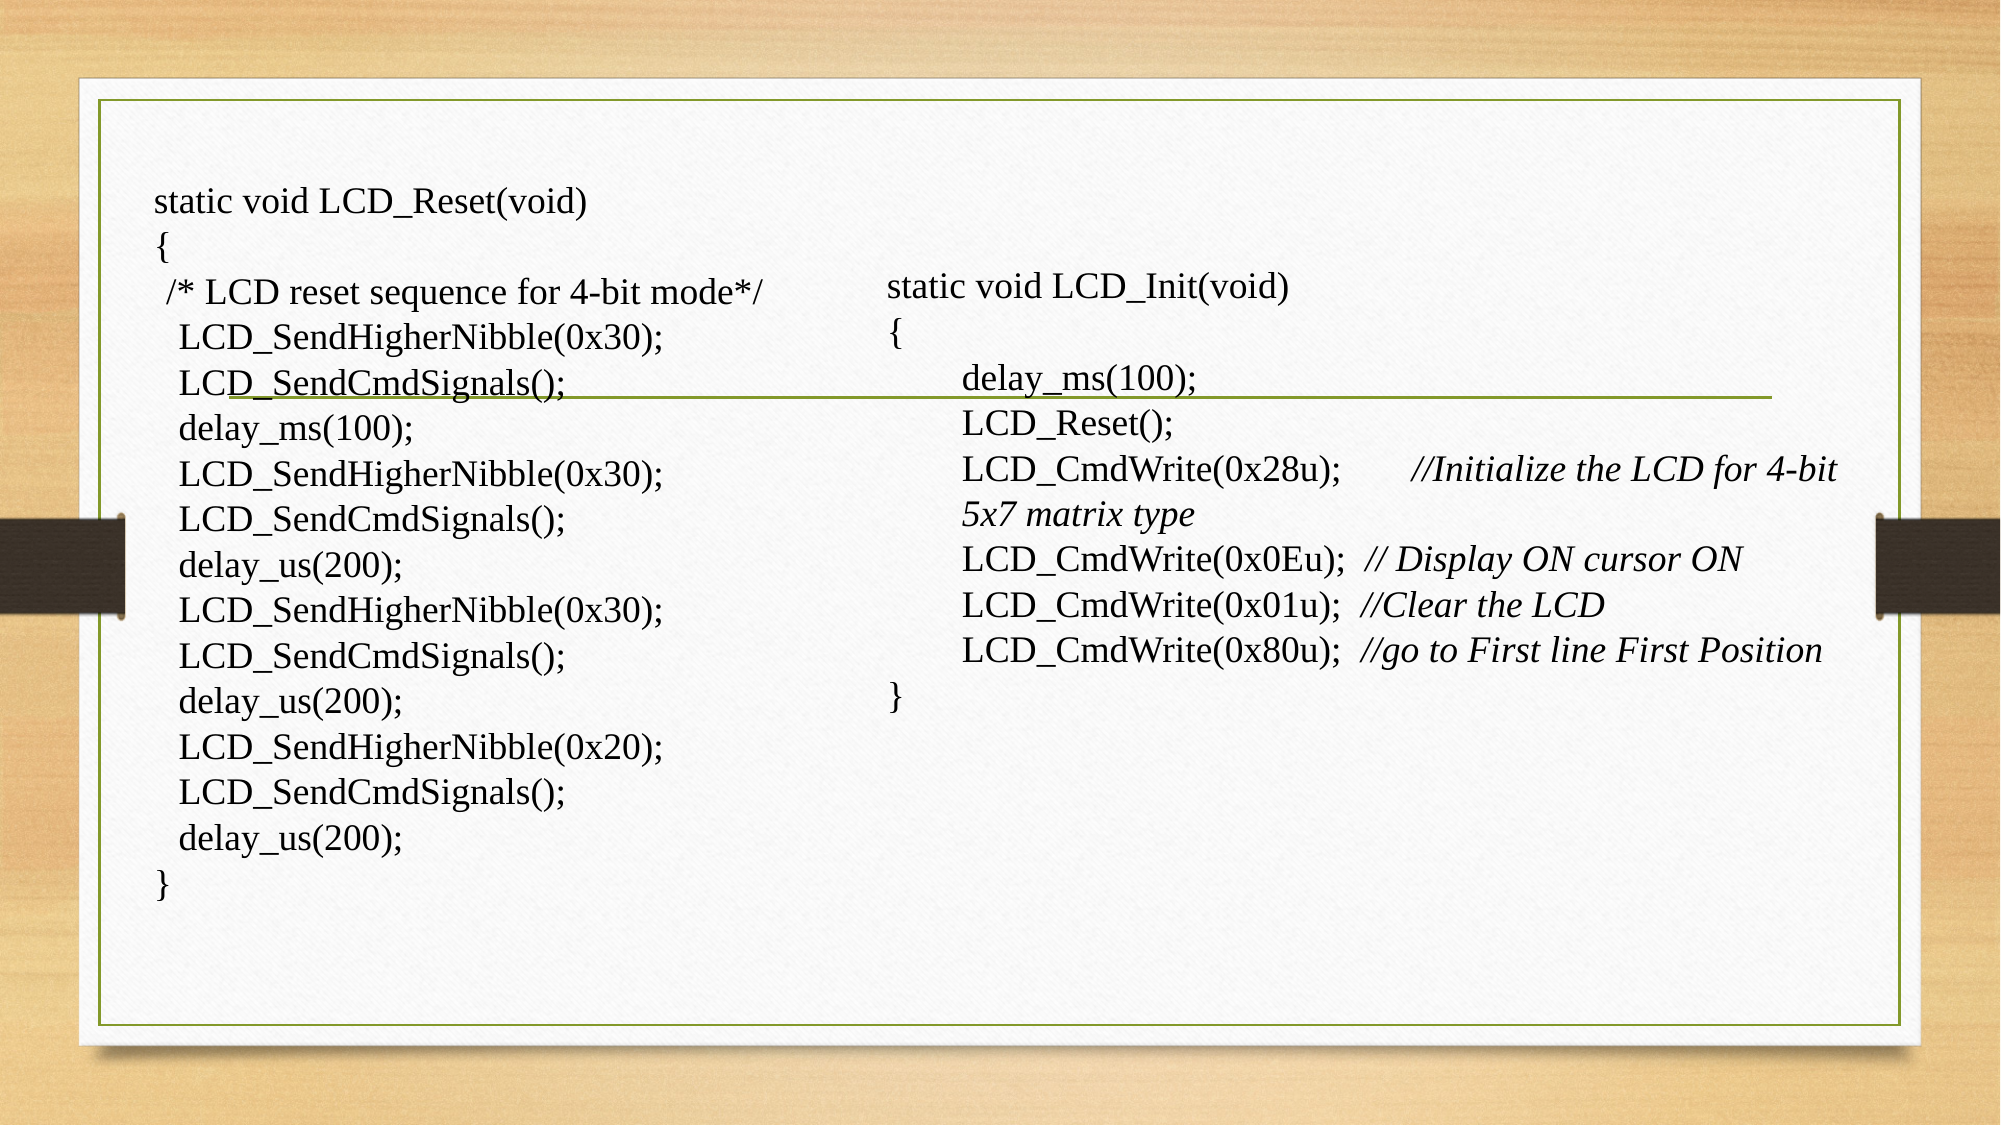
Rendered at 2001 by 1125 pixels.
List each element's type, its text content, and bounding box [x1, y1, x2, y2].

text_box static void LCD_Reset(void) { /* LCD reset sequence for 4-bit mode*/ LCD_SendHigherNibble(0x30); LCD_SendCmdSignals(); delay_ms(100); LCD_SendHigherNibble(0x30); LCD_SendCmdSignals(); delay_us(200); LCD_SendHigherNibble(0x30); LCD_SendCmdSignals(); delay_us(200); LCD_SendHigherNibble(0x20); LCD_SendCmdSignals(); delay_us(200); } [138, 168, 1143, 912]
text_box static void LCD_Init(void) { delay_ms(100); LCD_Reset(); LCD_CmdWrite(0x28u); //Initialize the LCD for 4-bit 5x7 matrix type LCD_CmdWrite(0x0Eu); // Display ON cursor ON LCD_CmdWrite(0x01u); //Clear the LCD LCD_CmdWrite(0x80u); //go to First line First Position } [872, 254, 1876, 724]
picture [0, 0, 2001, 1125]
